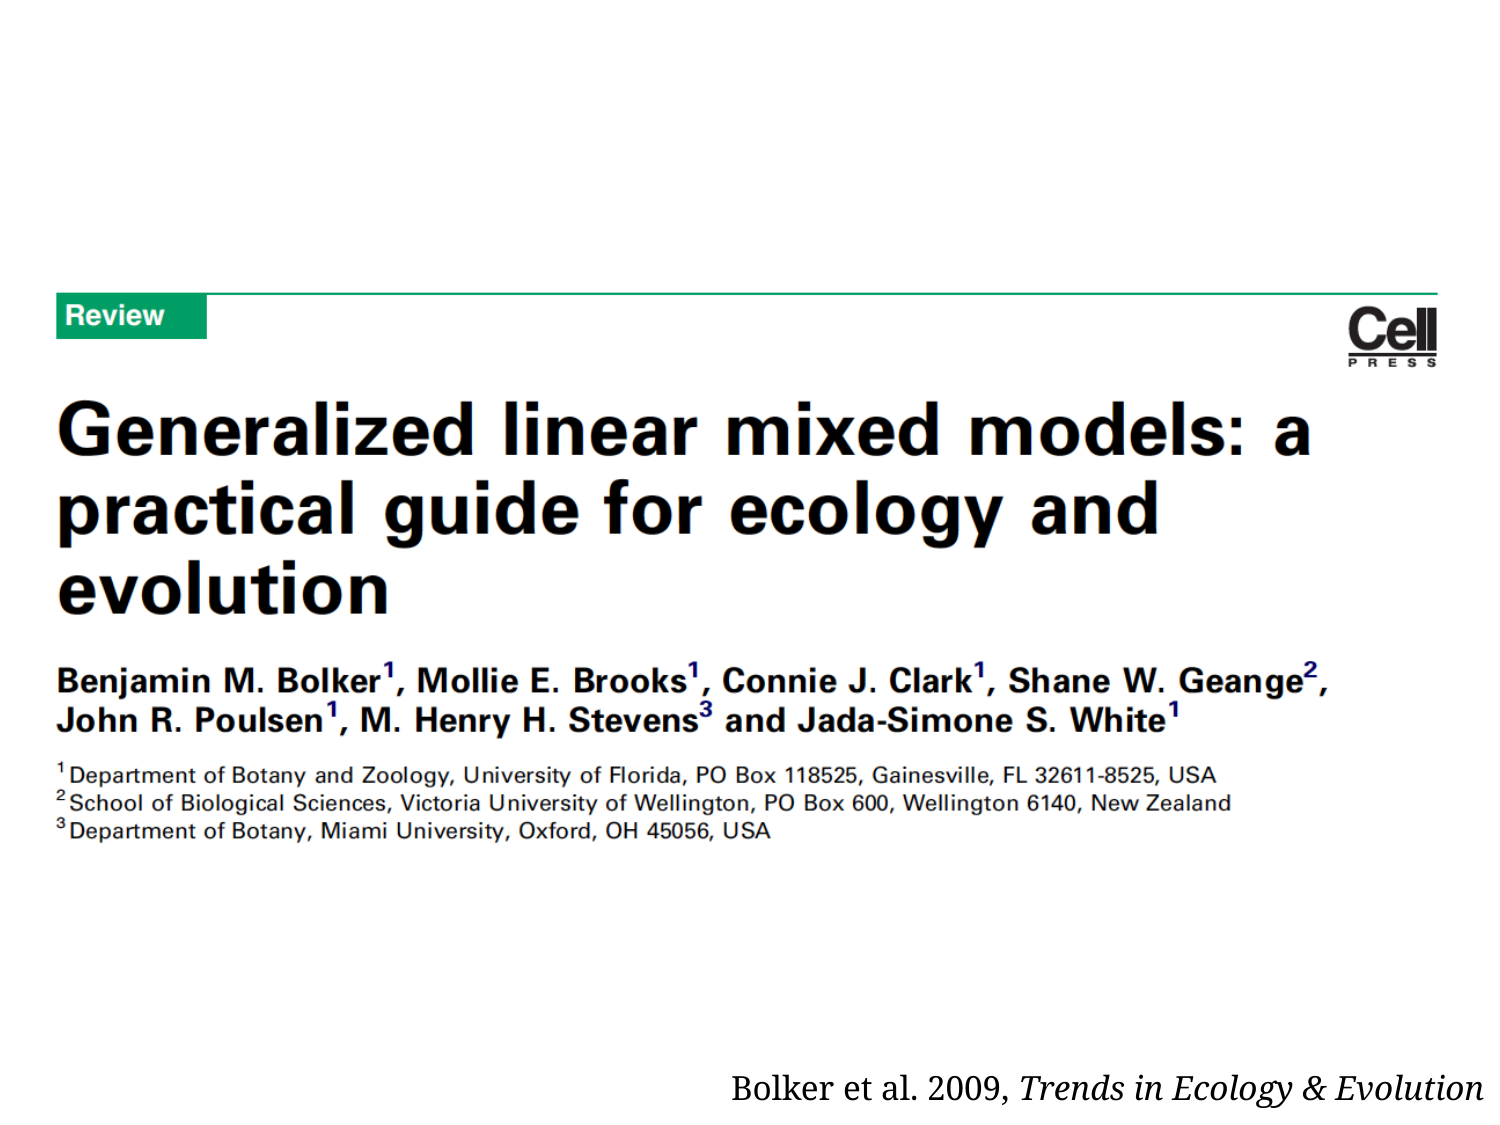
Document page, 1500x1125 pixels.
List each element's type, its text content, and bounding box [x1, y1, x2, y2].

picture [46, 280, 1454, 857]
text_box Bolker et al. 2009, Trends in Ecology & Evolution [0, 1049, 1500, 1125]
